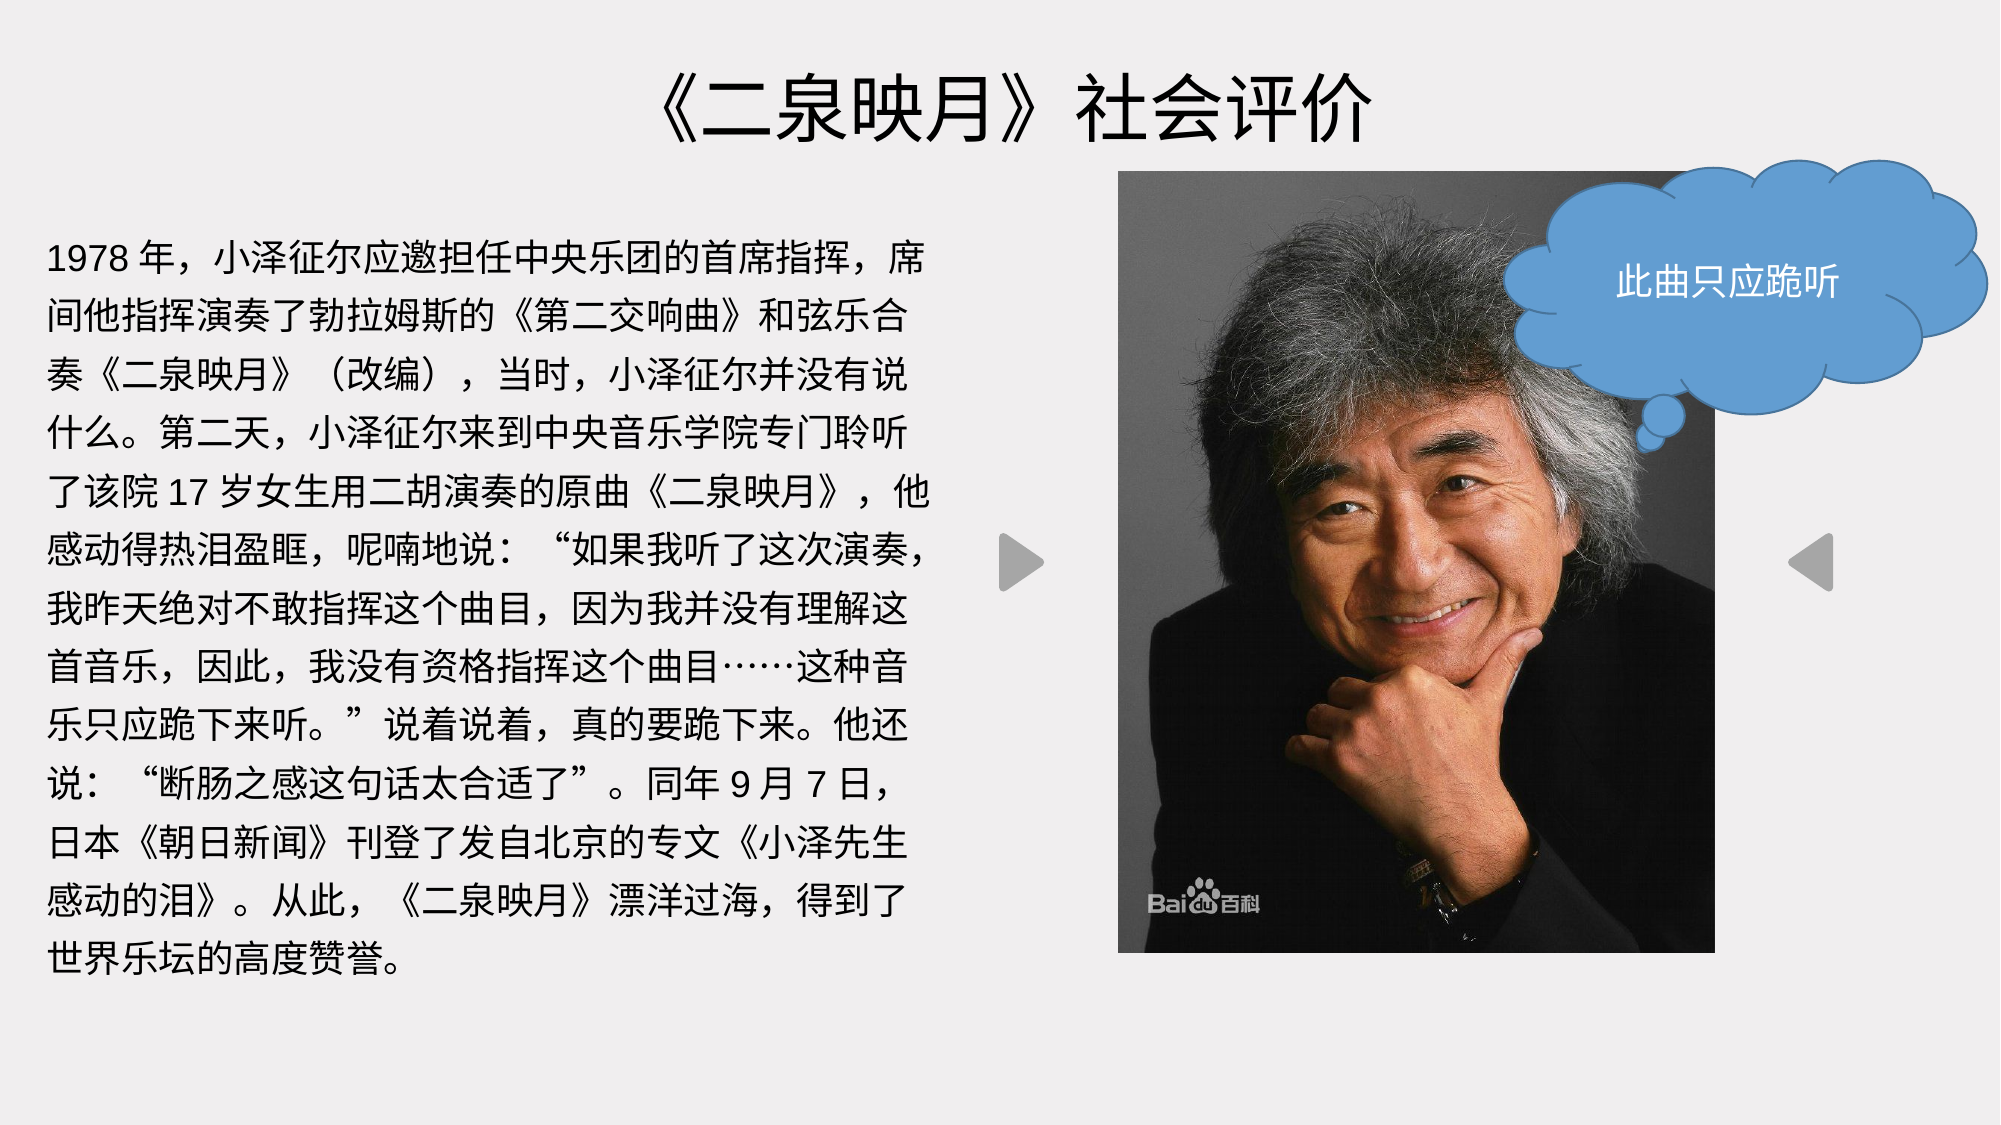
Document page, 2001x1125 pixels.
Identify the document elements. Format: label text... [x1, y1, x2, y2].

text_box 此曲只应跪听 [1687, 159, 1989, 416]
text_box 1978年，小泽征尔应邀担任中央乐团的首席指挥，席间他指挥演奏了勃拉姆斯的《第二交响曲》和弦乐合奏《二泉映月》（改编），当时，小泽征尔并没有说什么。第二天，小泽征尔来到中央音乐学院专门聆听了该院17岁女生用二胡演奏的原曲《二泉映月》，他感动得热泪盈眶，呢喃地说：“如果我听了这次演奏，我昨天绝对不敢指挥这个曲目，因为我并没有理解这首音乐，因此，我没有资格指挥这个曲目……这种音乐只应跪下来听。”说着说着，真的要跪下来。他还说：“断肠之感这句话太合适了”。同年9月7日，日本《朝日新闻》刊登了发自北京的专文《小泽先生感动的泪》。从此，《二泉映月》漂洋过海，得到了世界乐坛的高度赞誉。 [31, 212, 953, 988]
picture [1117, 171, 1715, 954]
text_box [998, 531, 1046, 593]
text_box [1786, 531, 1835, 593]
text_box 《二泉映月》社会评价 [610, 53, 1390, 159]
